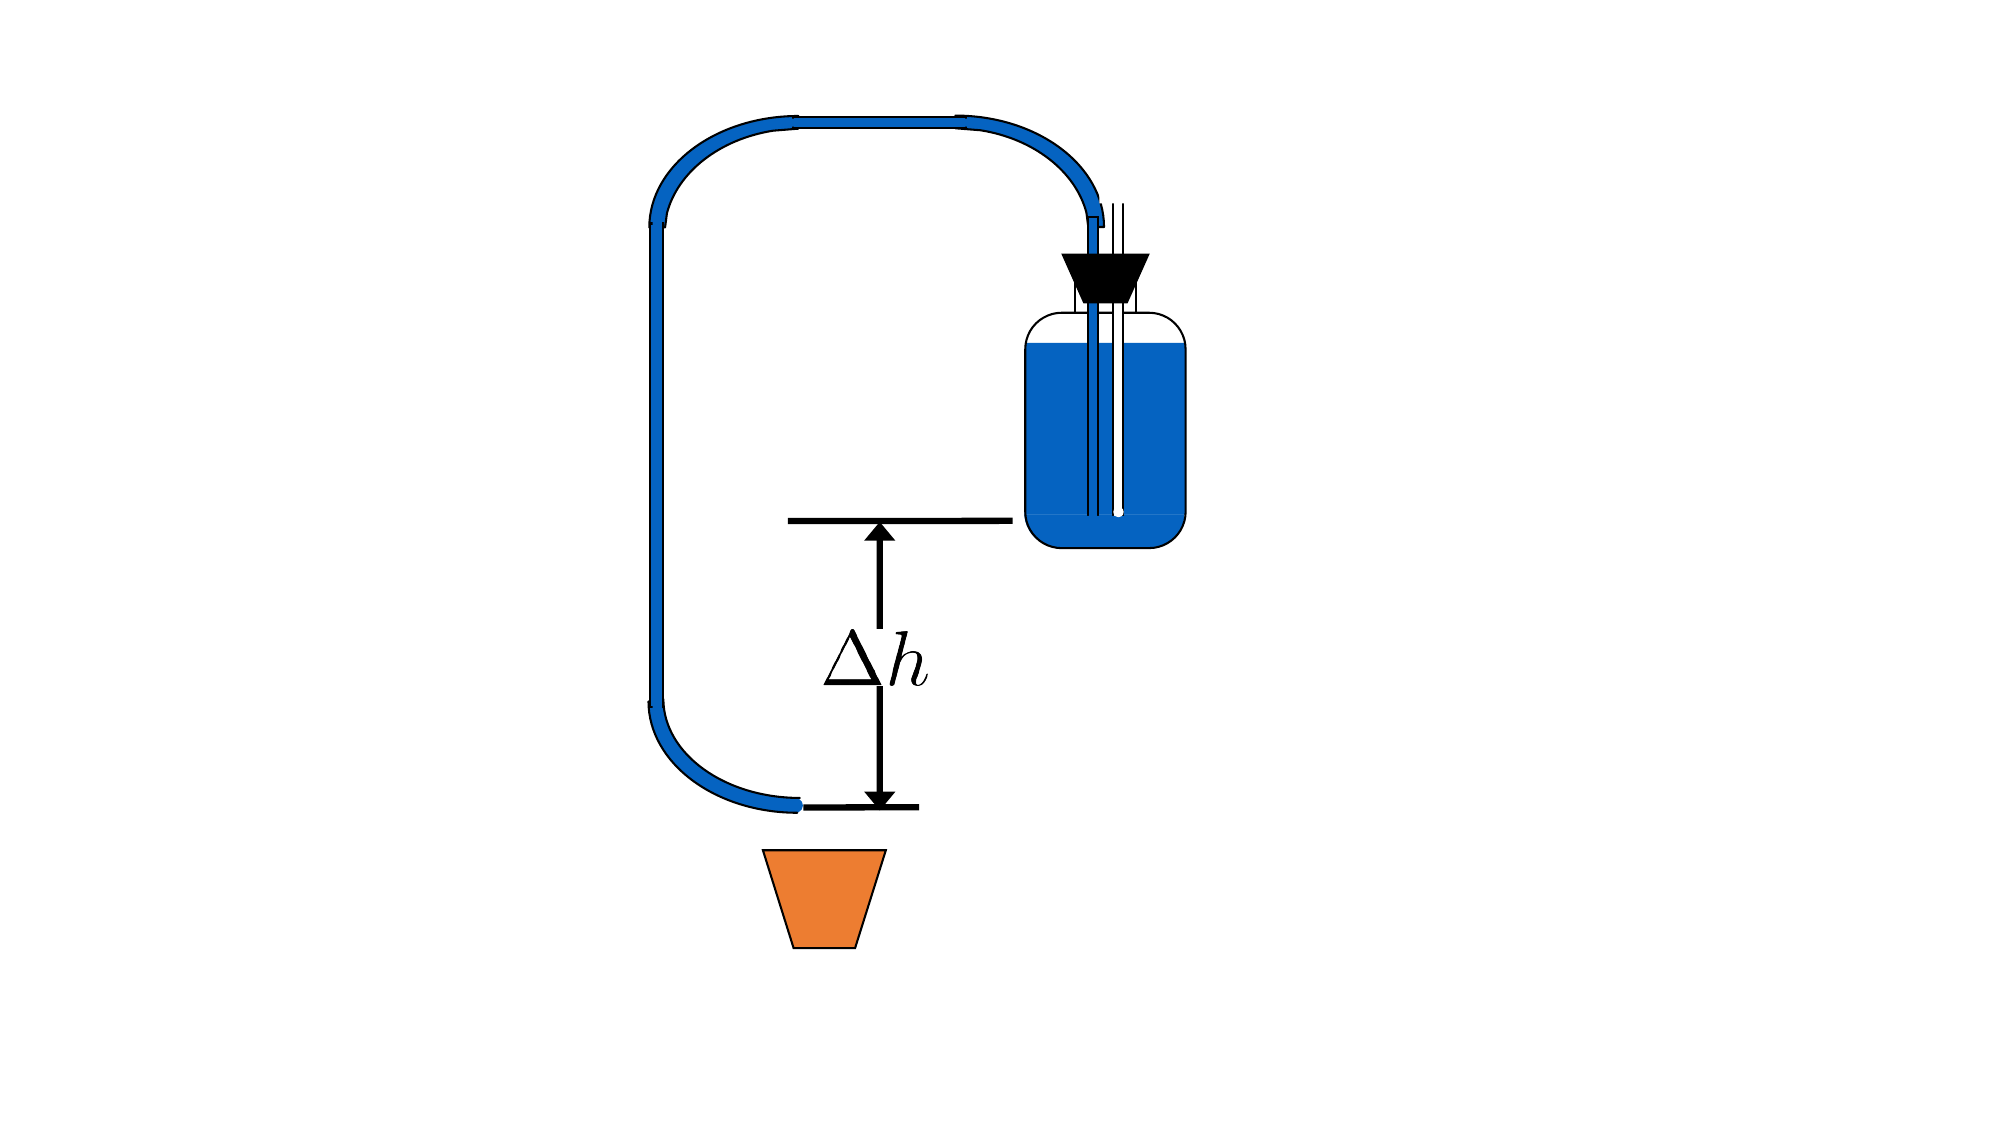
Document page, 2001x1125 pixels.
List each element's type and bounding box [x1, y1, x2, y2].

text_box [648, 115, 1186, 949]
